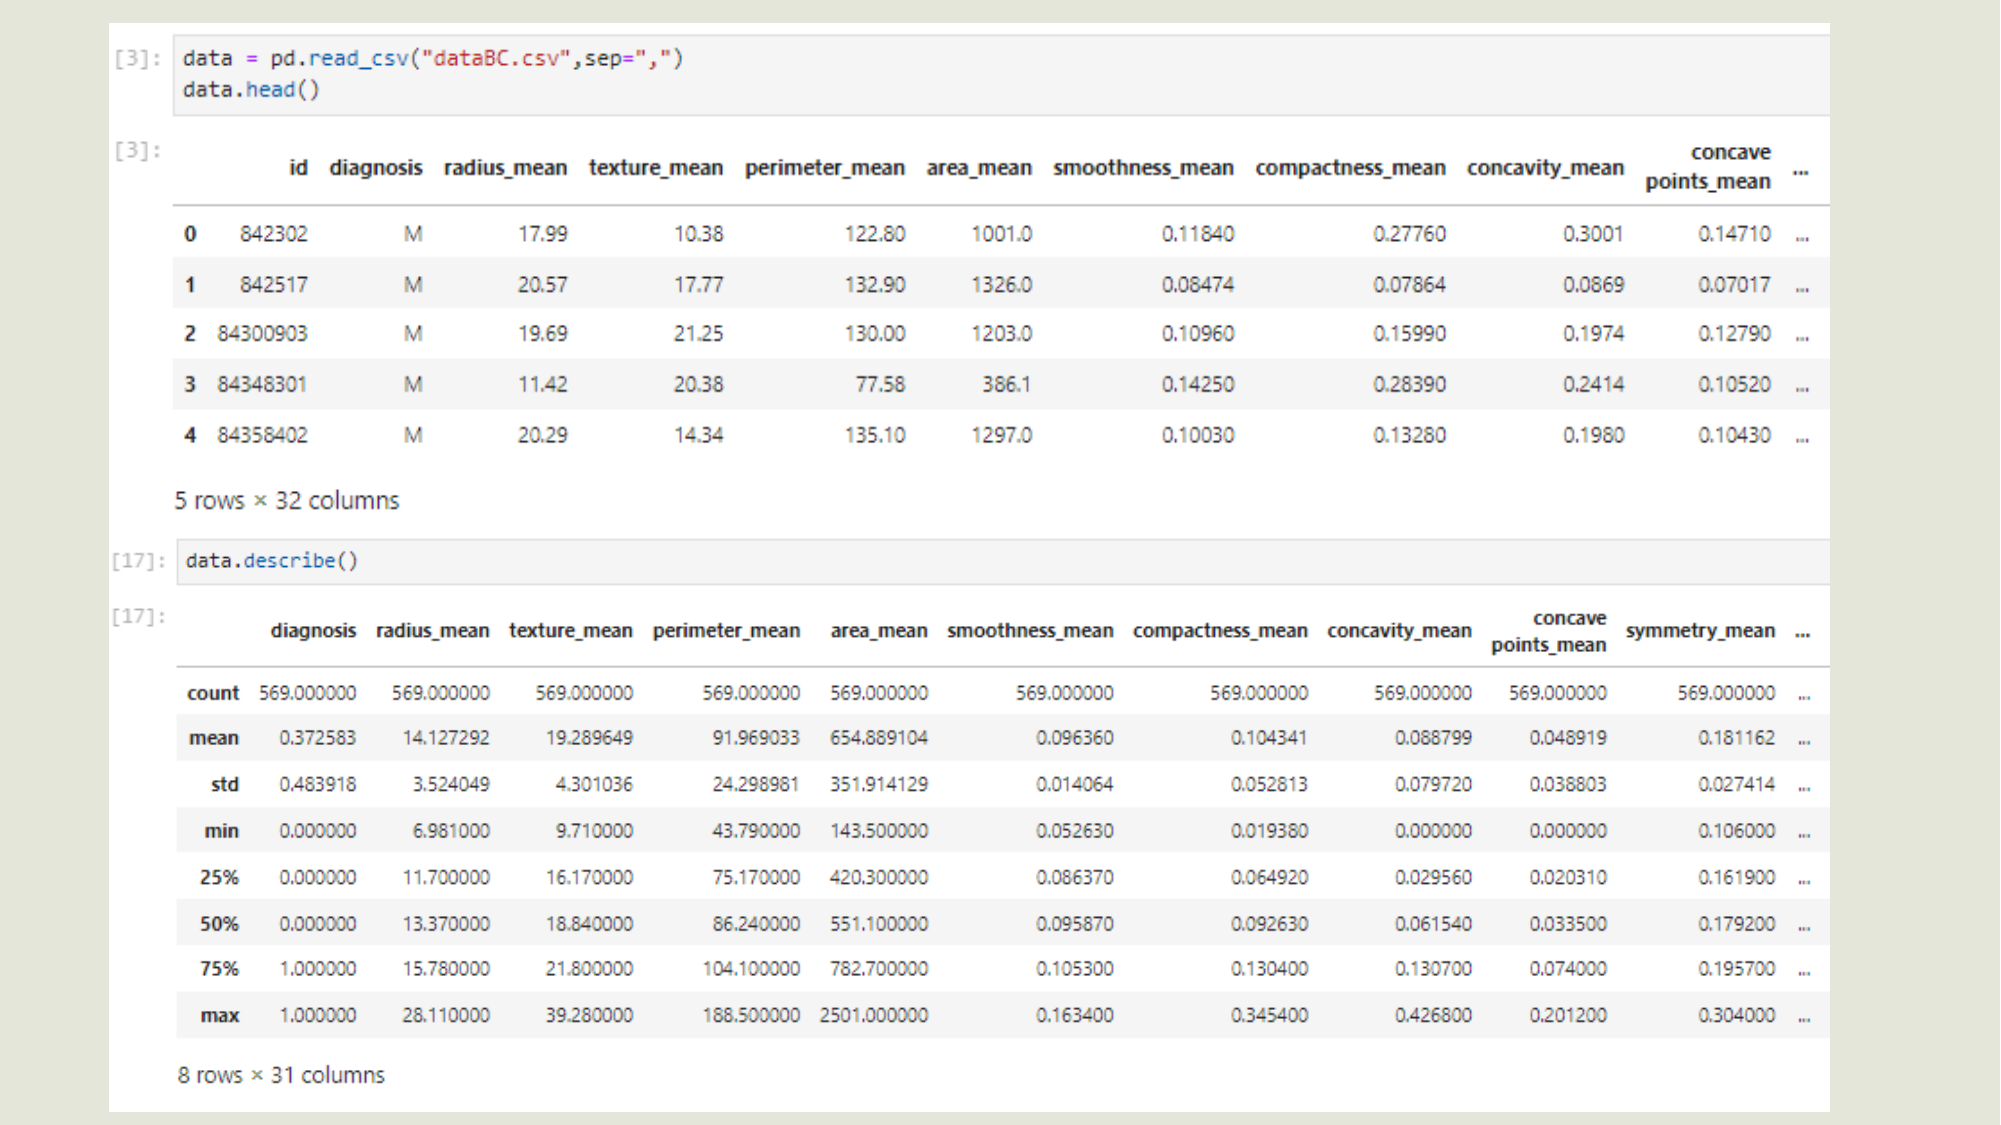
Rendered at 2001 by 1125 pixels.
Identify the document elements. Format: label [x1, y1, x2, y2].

picture [109, 23, 1830, 1112]
